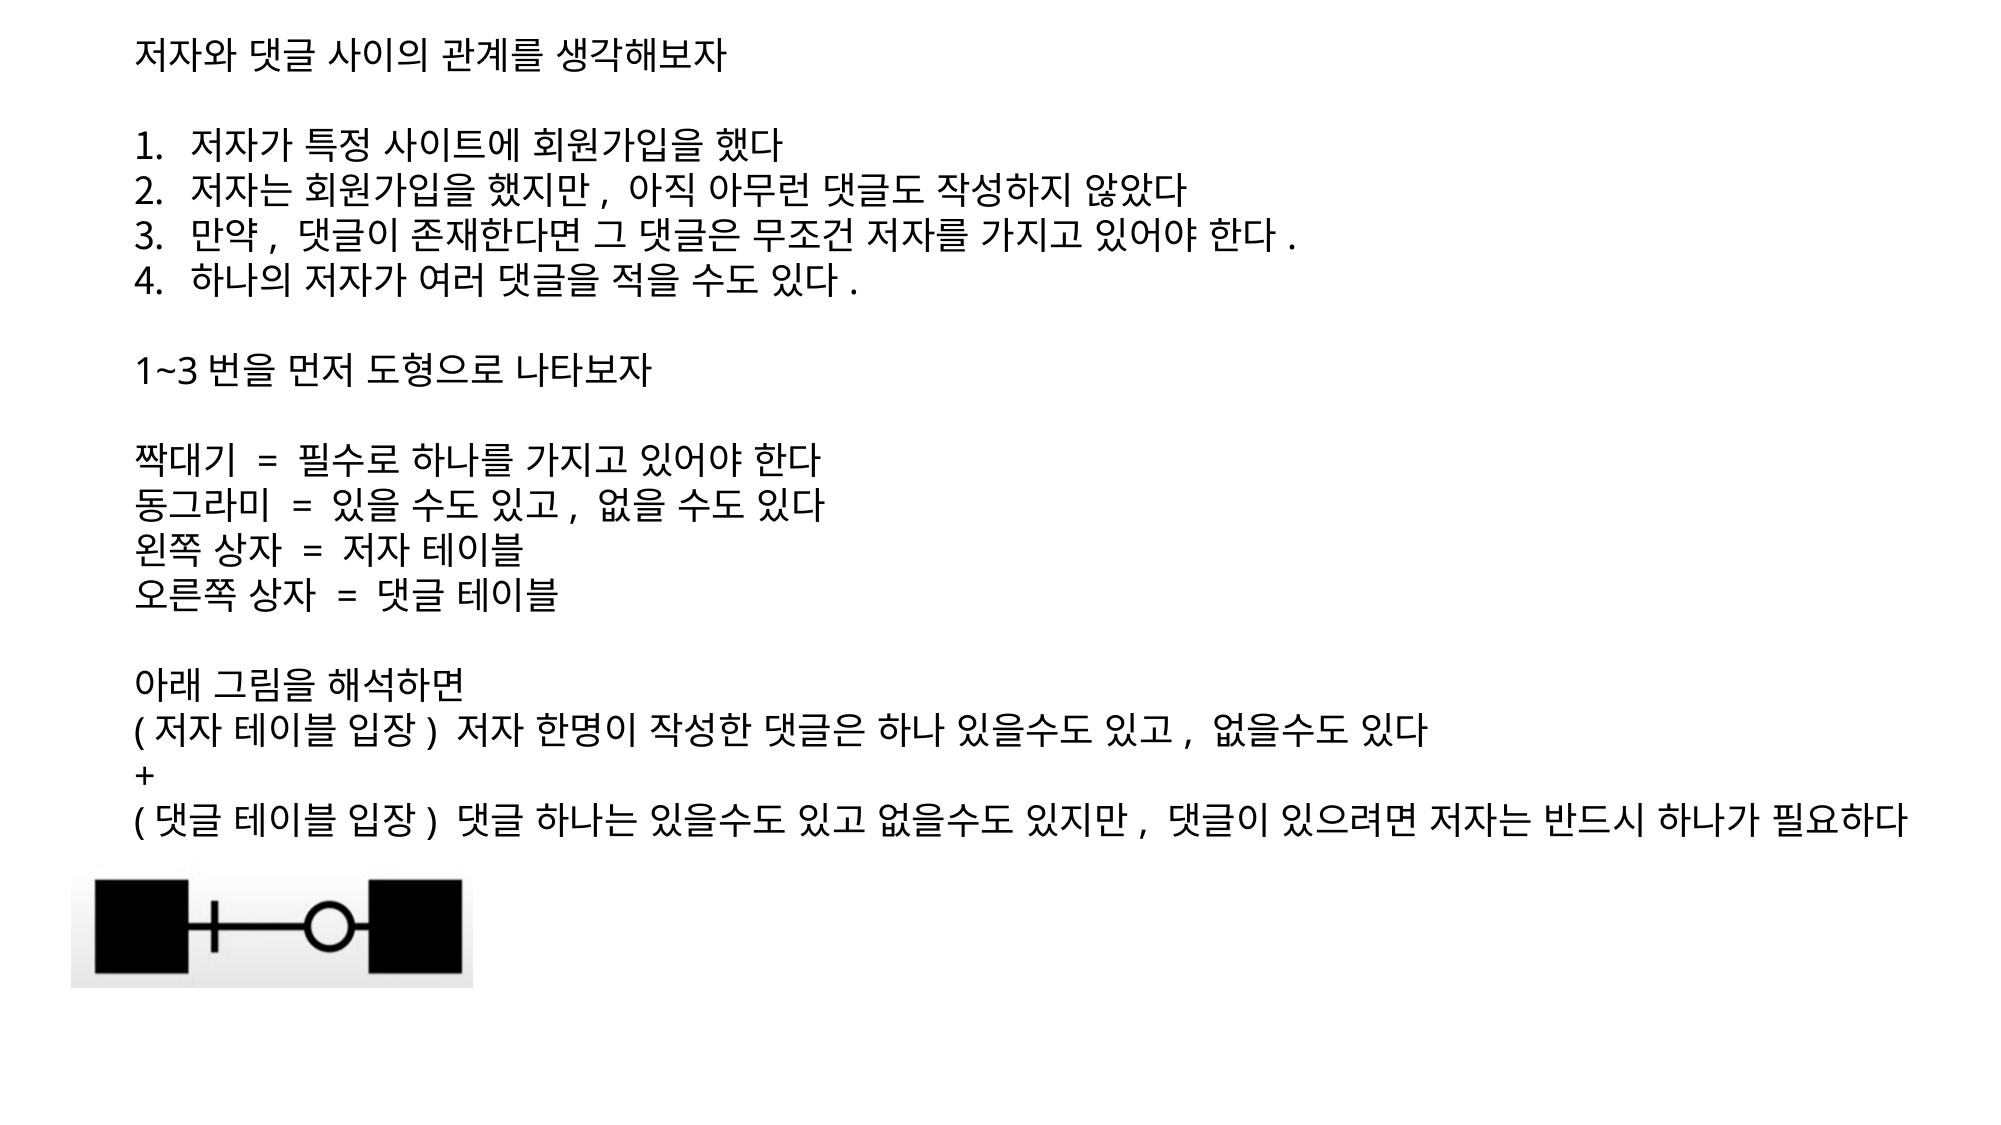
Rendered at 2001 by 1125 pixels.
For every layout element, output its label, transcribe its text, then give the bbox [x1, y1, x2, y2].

picture [71, 863, 473, 988]
text_box 저자와 댓글 사이의 관계를 생각해보자 저자가 특정 사이트에 회원가입을 했다 저자는 회원가입을 했지만, 아직 아무런 댓글도 작성하지 않았다 만약, 댓글이 존재한다면 그 댓글은 무조건 저자를 가지고 있어야 한다. 하나의 저자가 여러 댓글을 적을 수도 있다. 1~3번을 먼저 도형으로 나타보자 짝대기 = 필수로 하나를 가지고 있어야 한다 동그라미 = 있을 수도 있고, 없을 수도 있다 왼쪽 상자 = 저자 테이블 오른쪽 상자 = 댓글 테이블 아래 그림을 해석하면 (저자 테이블 입장) 저자 한명이 작성한 댓글은 하나 있을수도 있고, 없을수도 있다 + (댓글 테이블 입장) 댓글 하나는 있을수도 있고 없을수도 있지만, 댓글이 있으려면 저자는 반드시 하나가 필요하다 [119, 24, 1925, 895]
